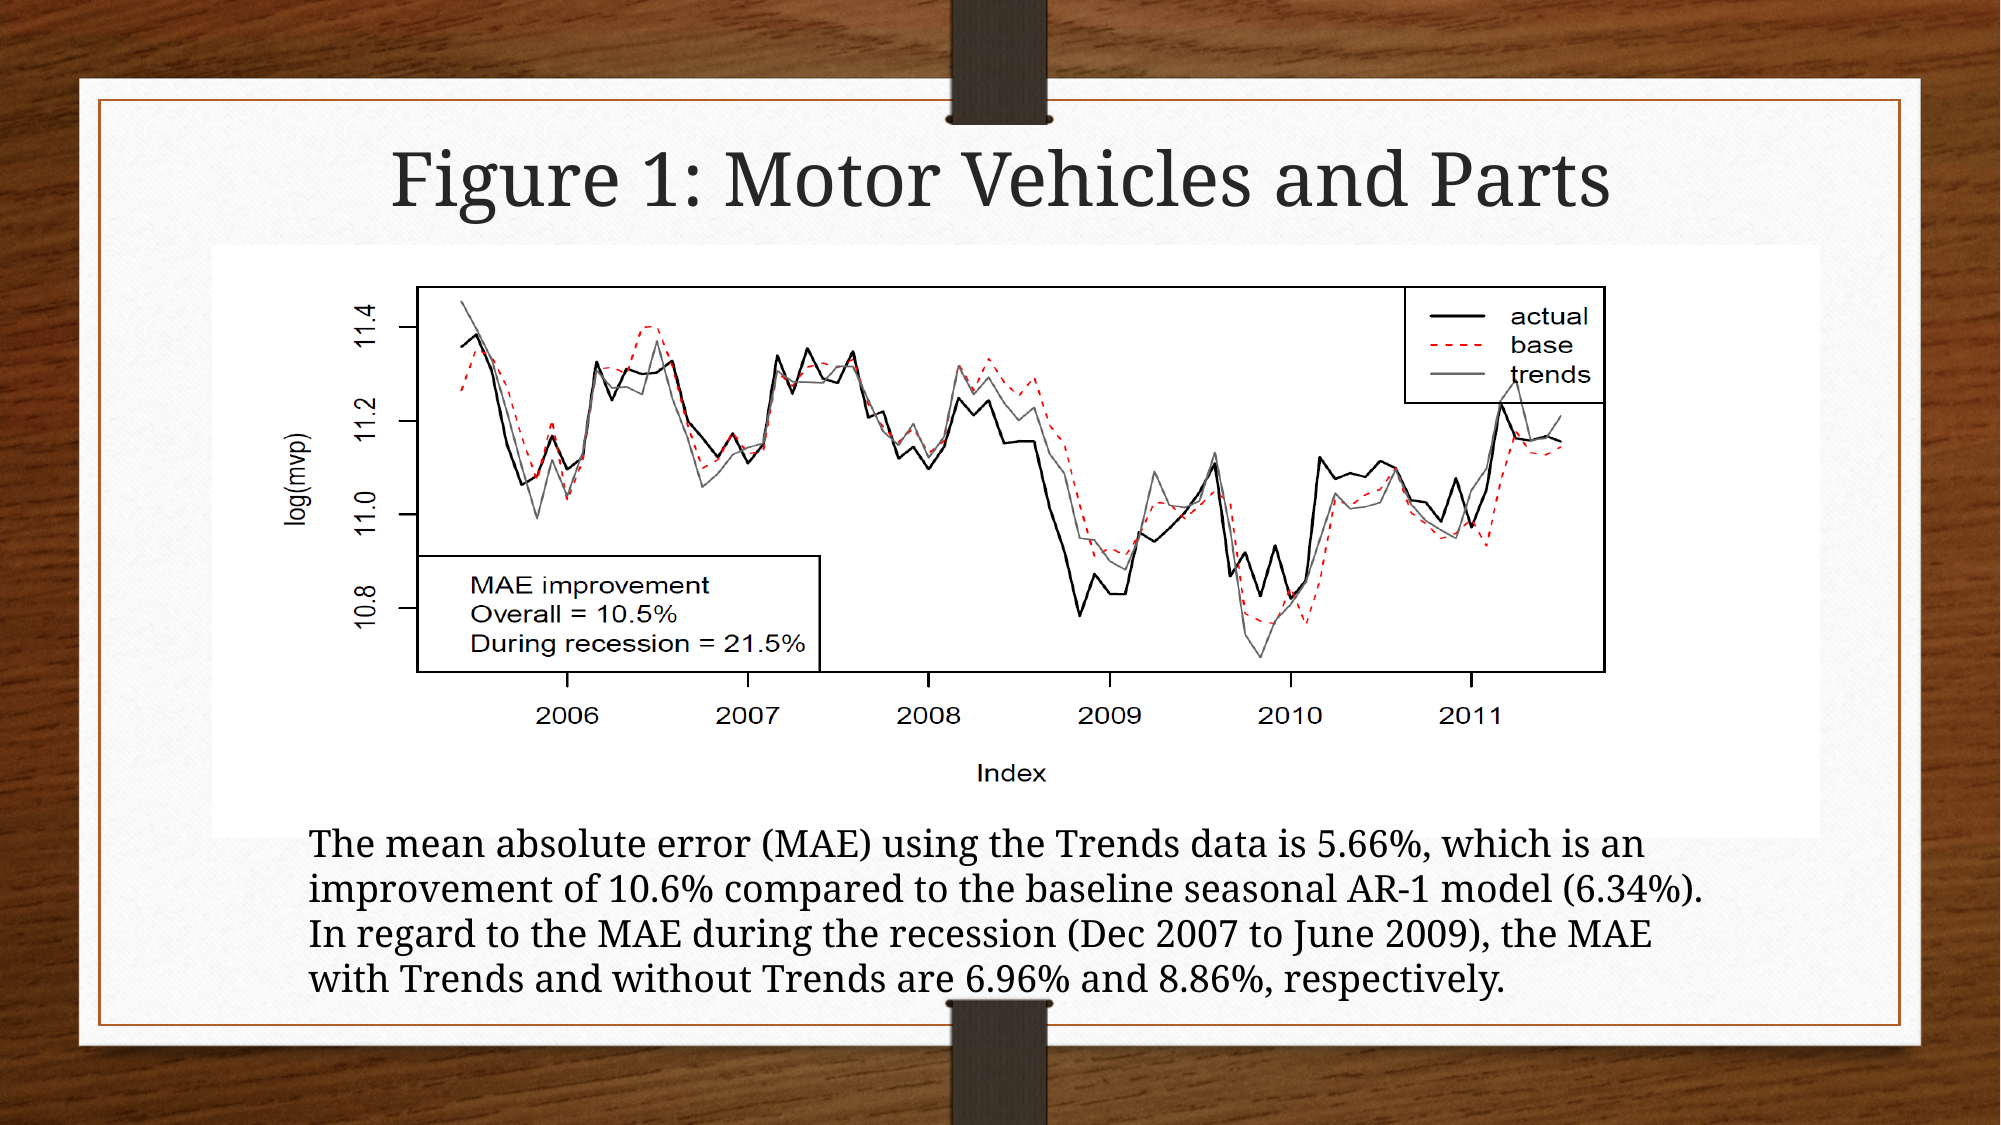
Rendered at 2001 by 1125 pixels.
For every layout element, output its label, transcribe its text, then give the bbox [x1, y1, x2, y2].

picture [101, 101, 948, 1024]
title Figure 1: Motor Vehicles and Parts [214, 107, 1790, 245]
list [211, 245, 1821, 838]
picture [0, 0, 948, 1125]
picture [949, 0, 2001, 1125]
text_box The mean absolute error (MAE) using the Trends data is 5.66%, which is an improvement of 10.6% compared to the baseline seasonal AR-1 model (6.34%). In regard to the MAE during the recession (Dec 2007 to June 2009), the MAE with Trends and without Trends are 6.96% and 8.86%, respectively. [293, 838, 1736, 1008]
